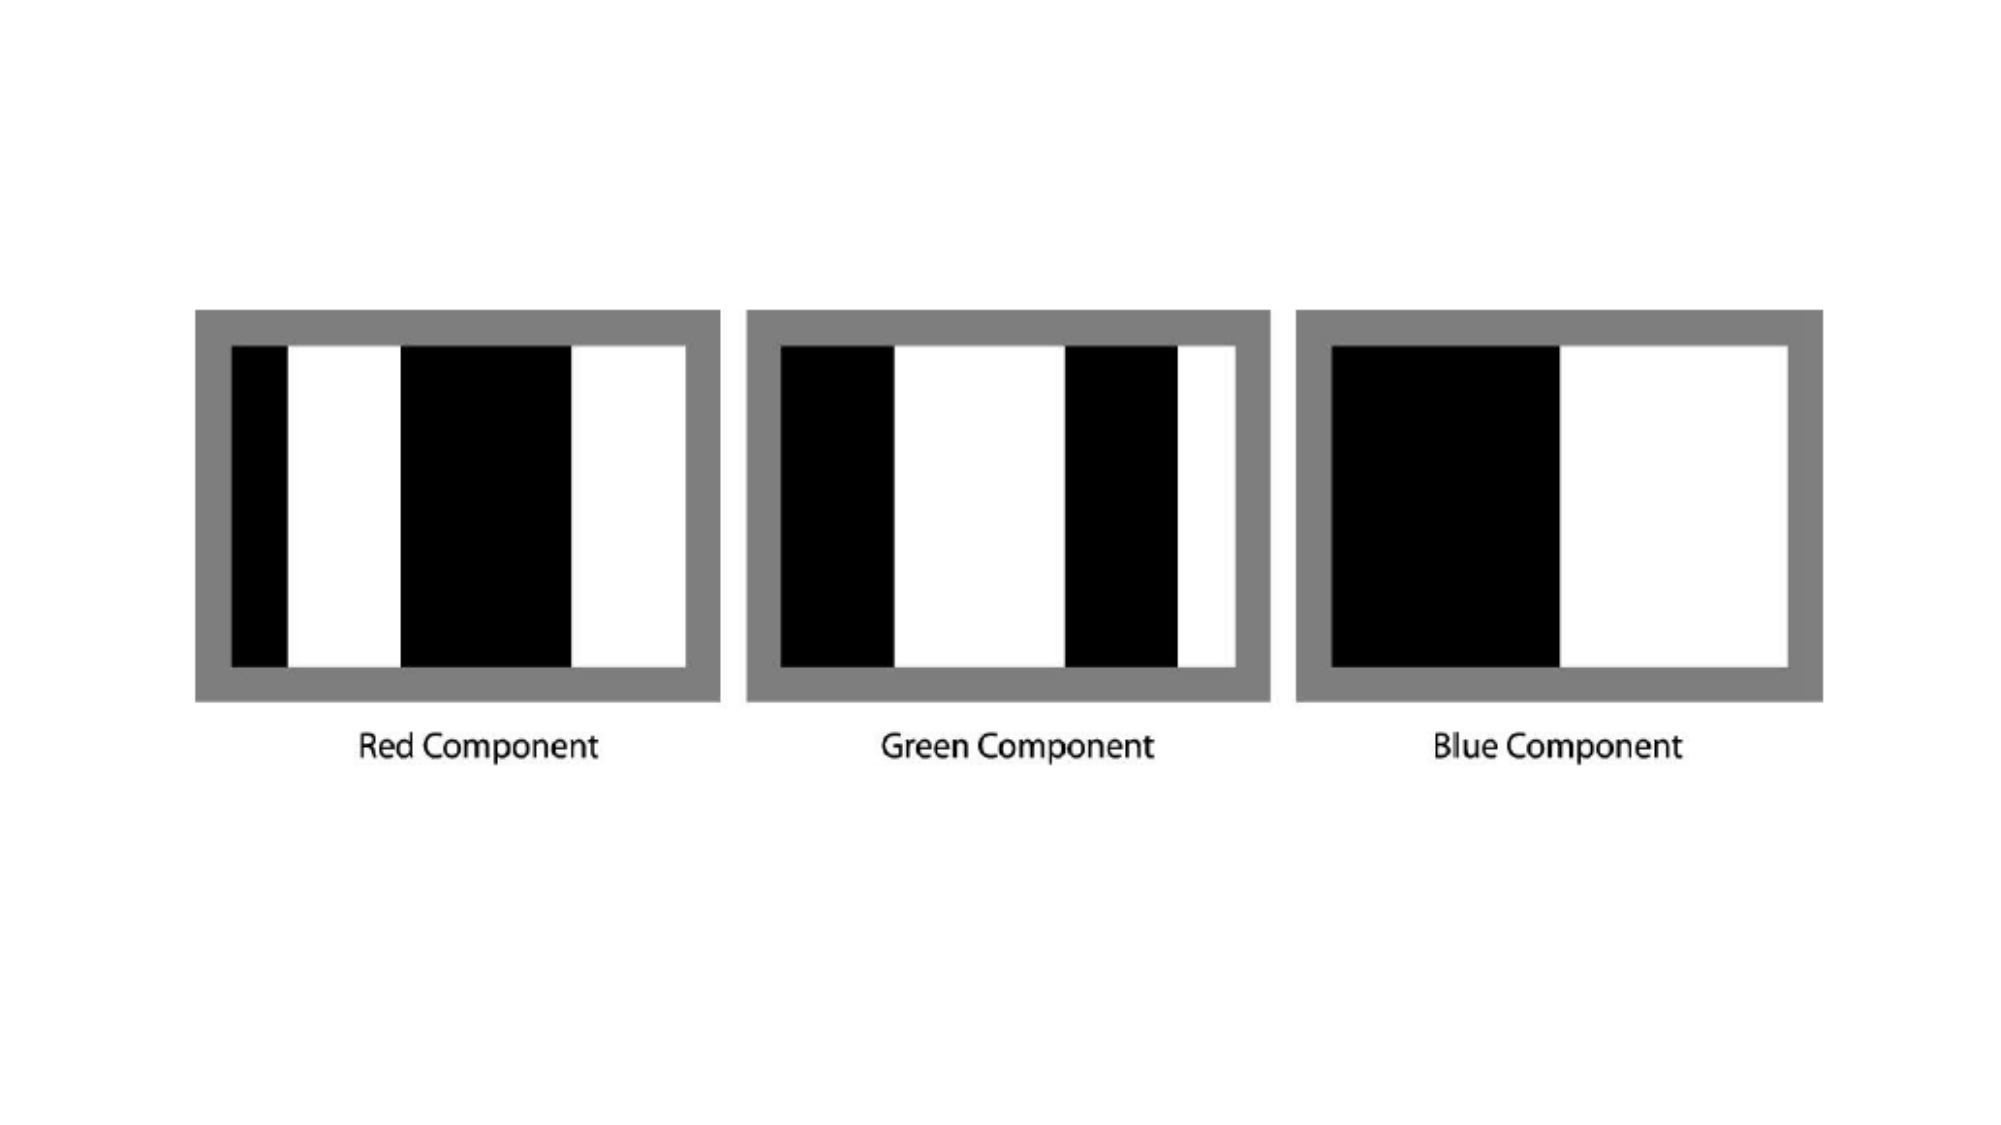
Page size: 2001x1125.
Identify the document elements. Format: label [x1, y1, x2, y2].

list [0, 283, 1901, 785]
